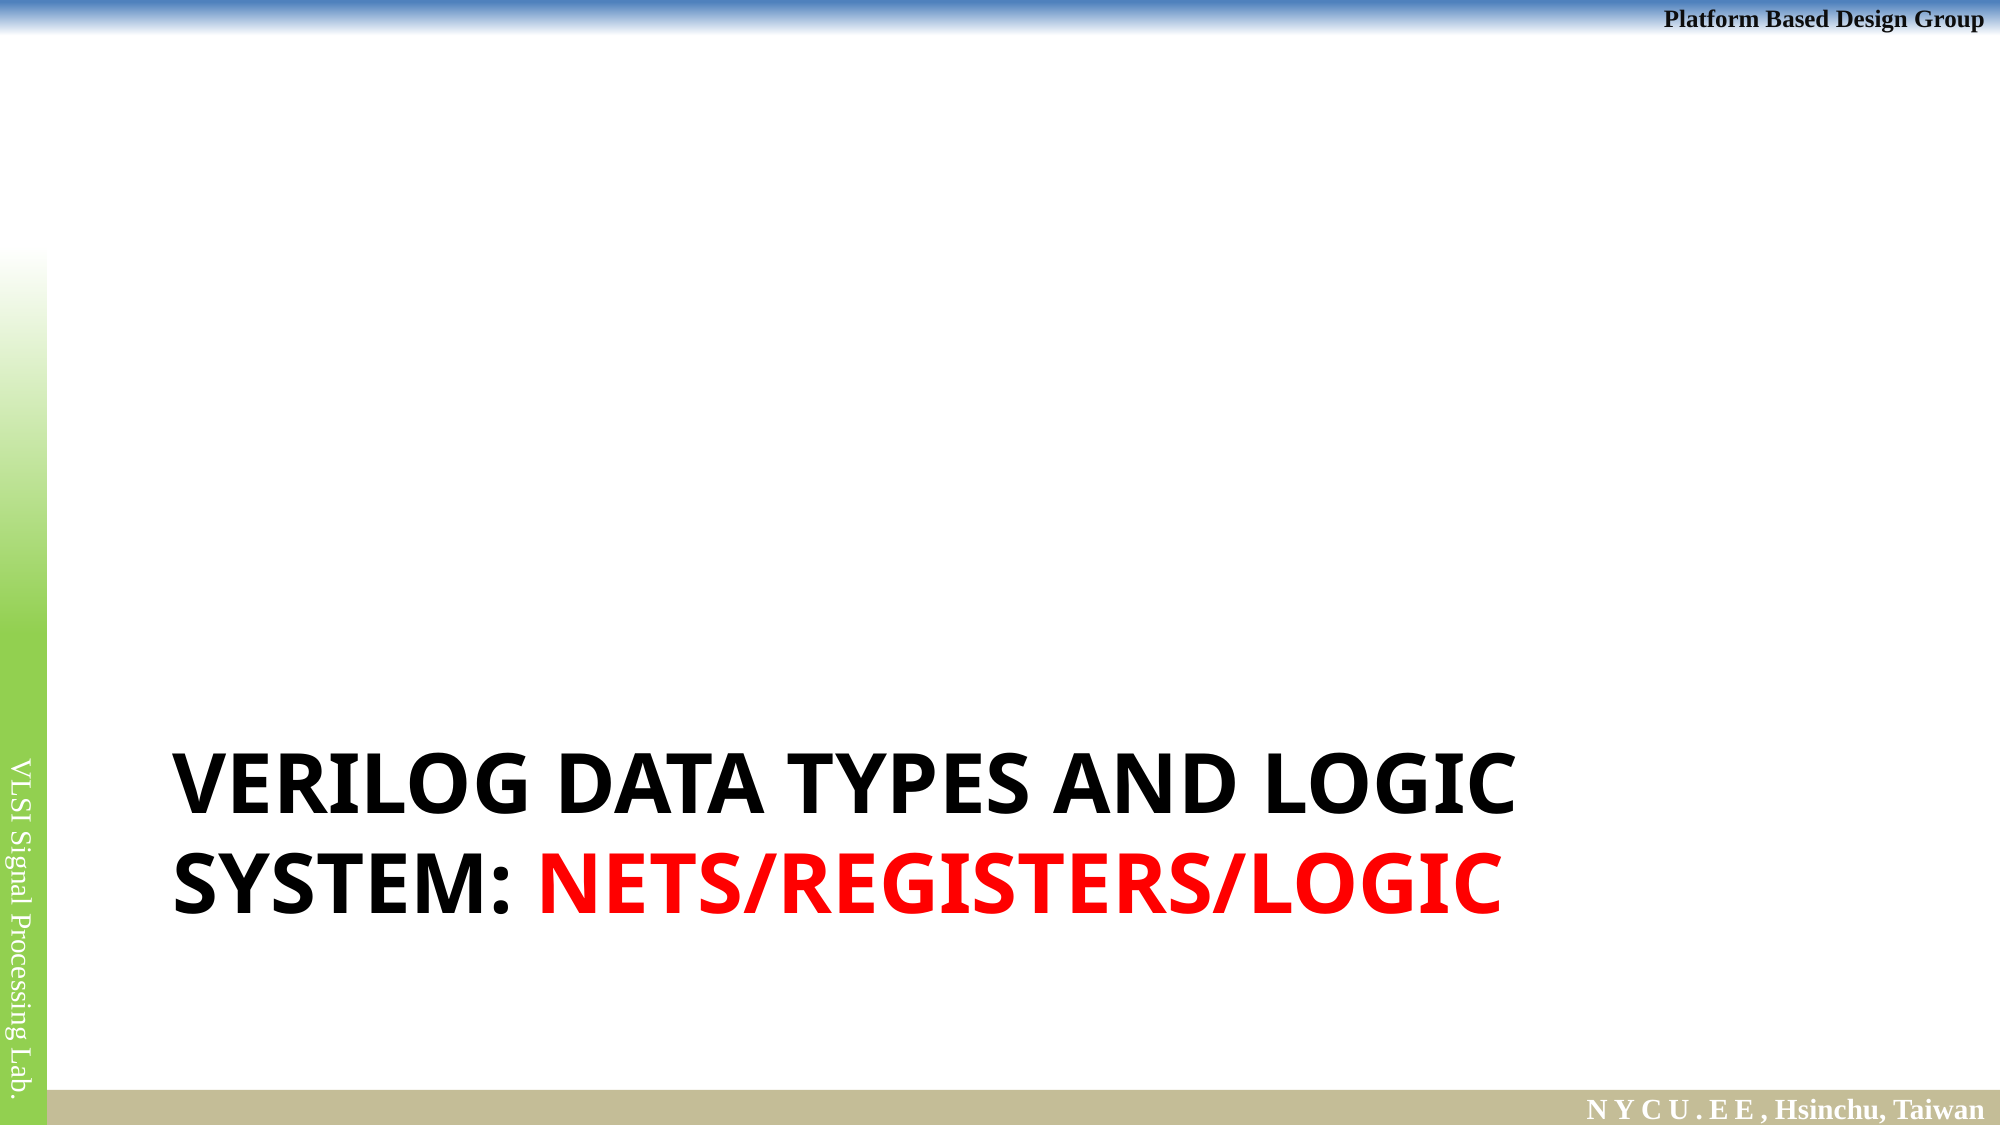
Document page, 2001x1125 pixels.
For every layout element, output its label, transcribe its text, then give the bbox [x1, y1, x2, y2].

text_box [0, 472, 47, 476]
title Verilog Data Types and Logic System: Nets/registers/logic [157, 722, 1859, 947]
